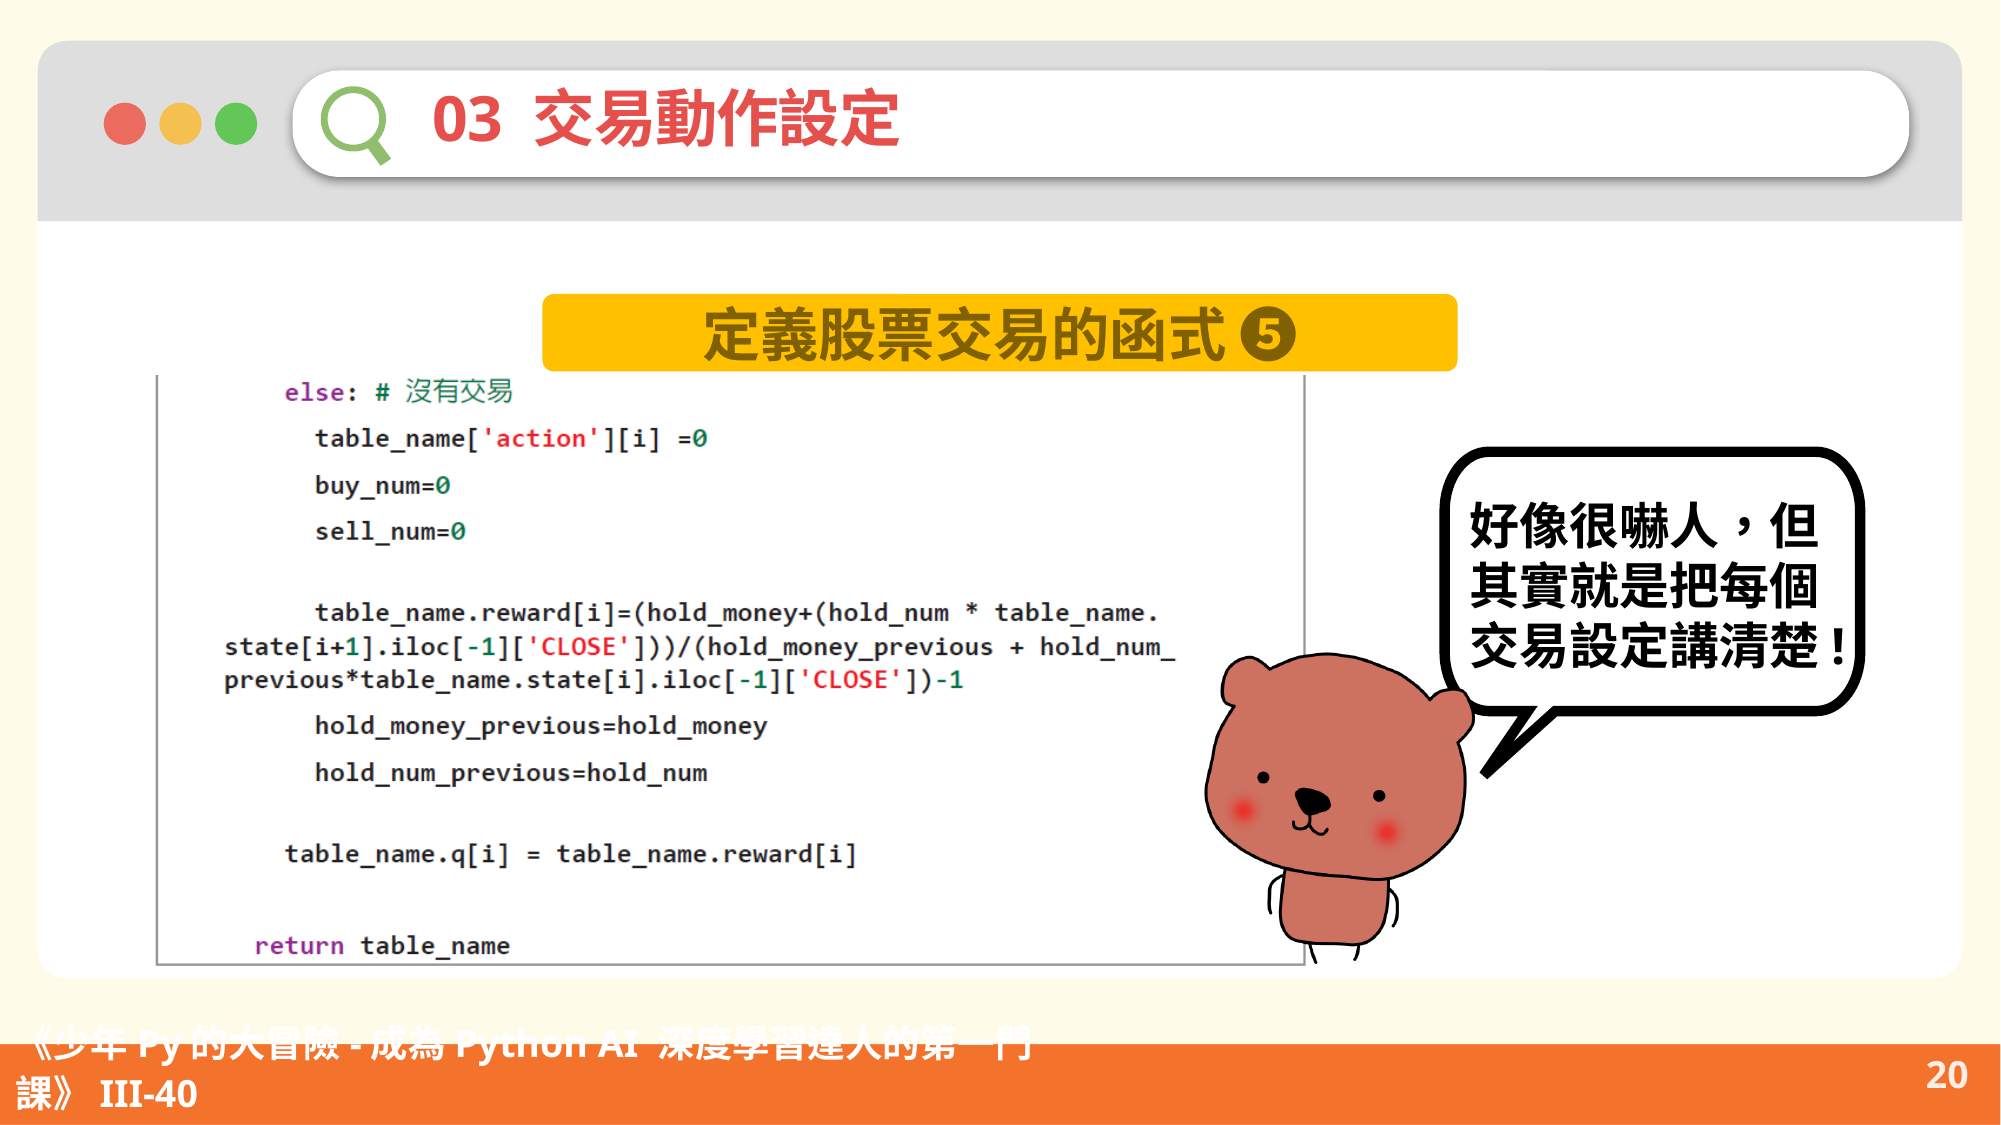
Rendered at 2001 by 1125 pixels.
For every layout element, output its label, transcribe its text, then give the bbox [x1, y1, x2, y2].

list 03 交易動作設定 [423, 84, 1874, 163]
text_box 定義股票交易的函式 ❺ [542, 293, 1458, 372]
slide_number 20 [1912, 1047, 1982, 1111]
picture [137, 375, 1481, 971]
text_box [1444, 451, 1861, 776]
